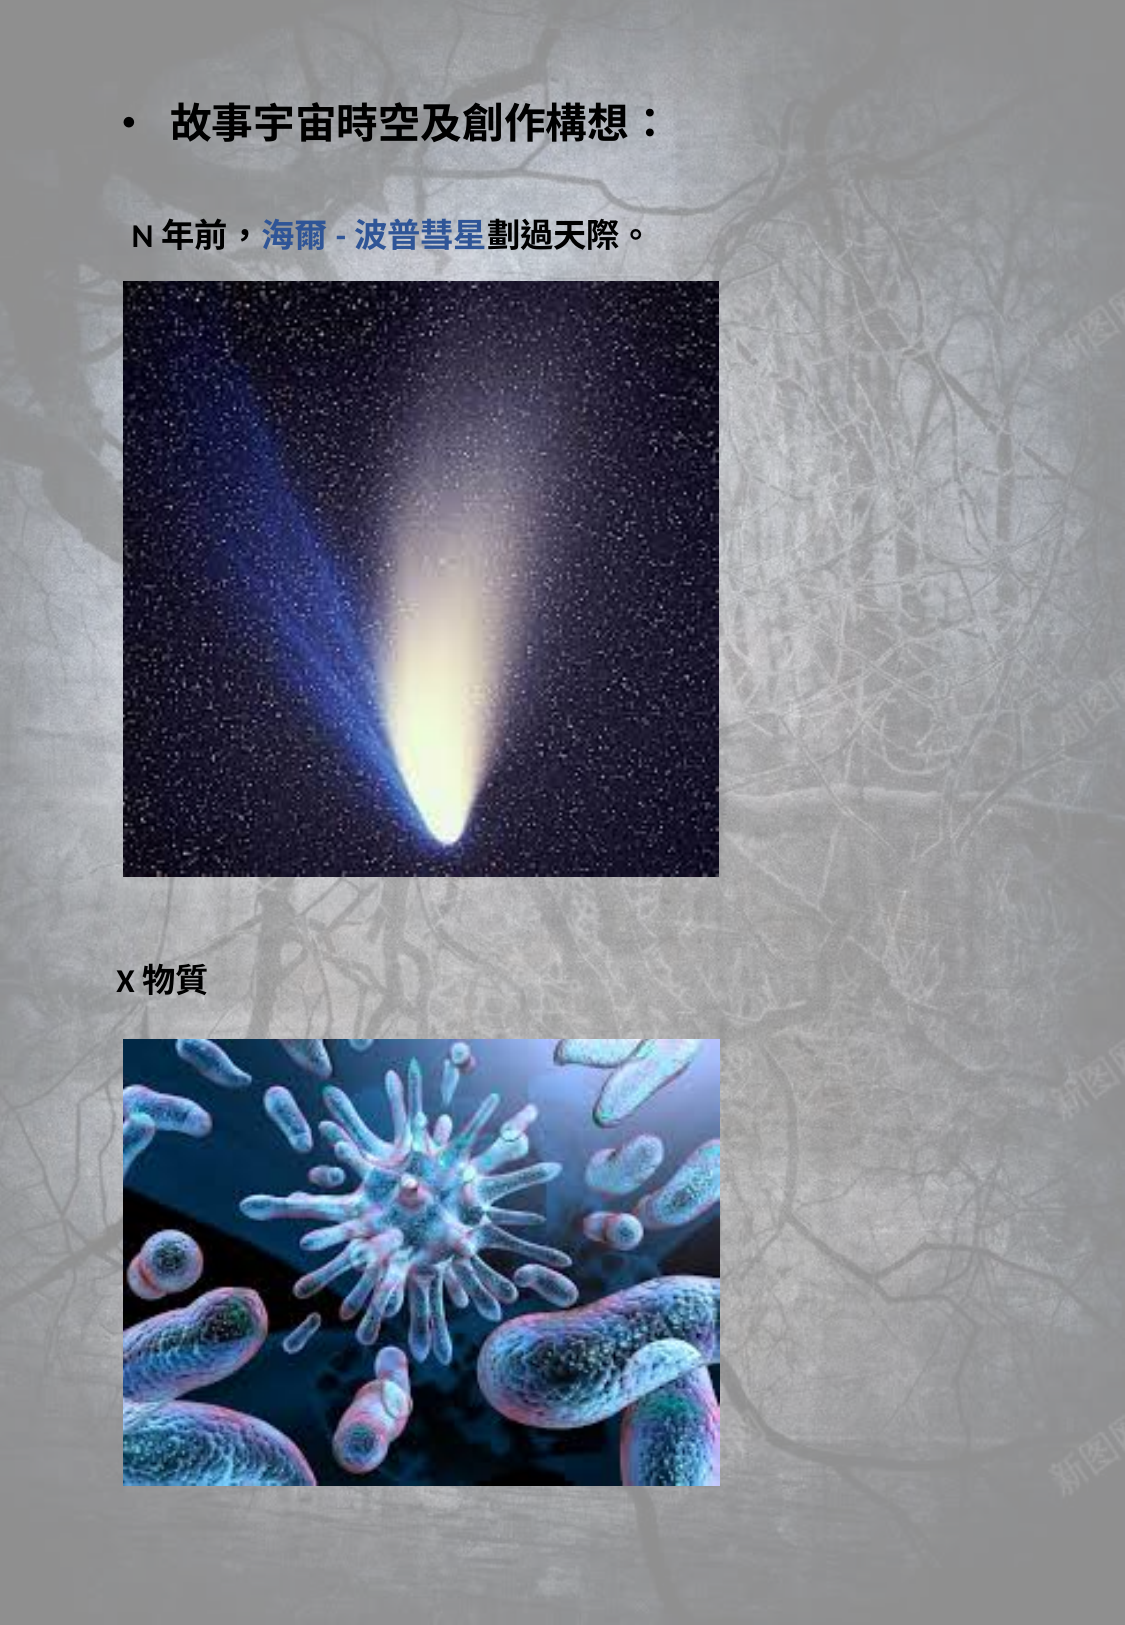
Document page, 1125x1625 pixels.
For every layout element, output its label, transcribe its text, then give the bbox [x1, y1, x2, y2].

text_box • 故事宇宙時空及創作構想： [93, 89, 787, 155]
picture [123, 1039, 720, 1486]
text_box N年前，海爾-波普彗星劃過天際。 [74, 202, 1076, 263]
picture [123, 281, 719, 877]
text_box X物質 [93, 951, 1096, 1007]
